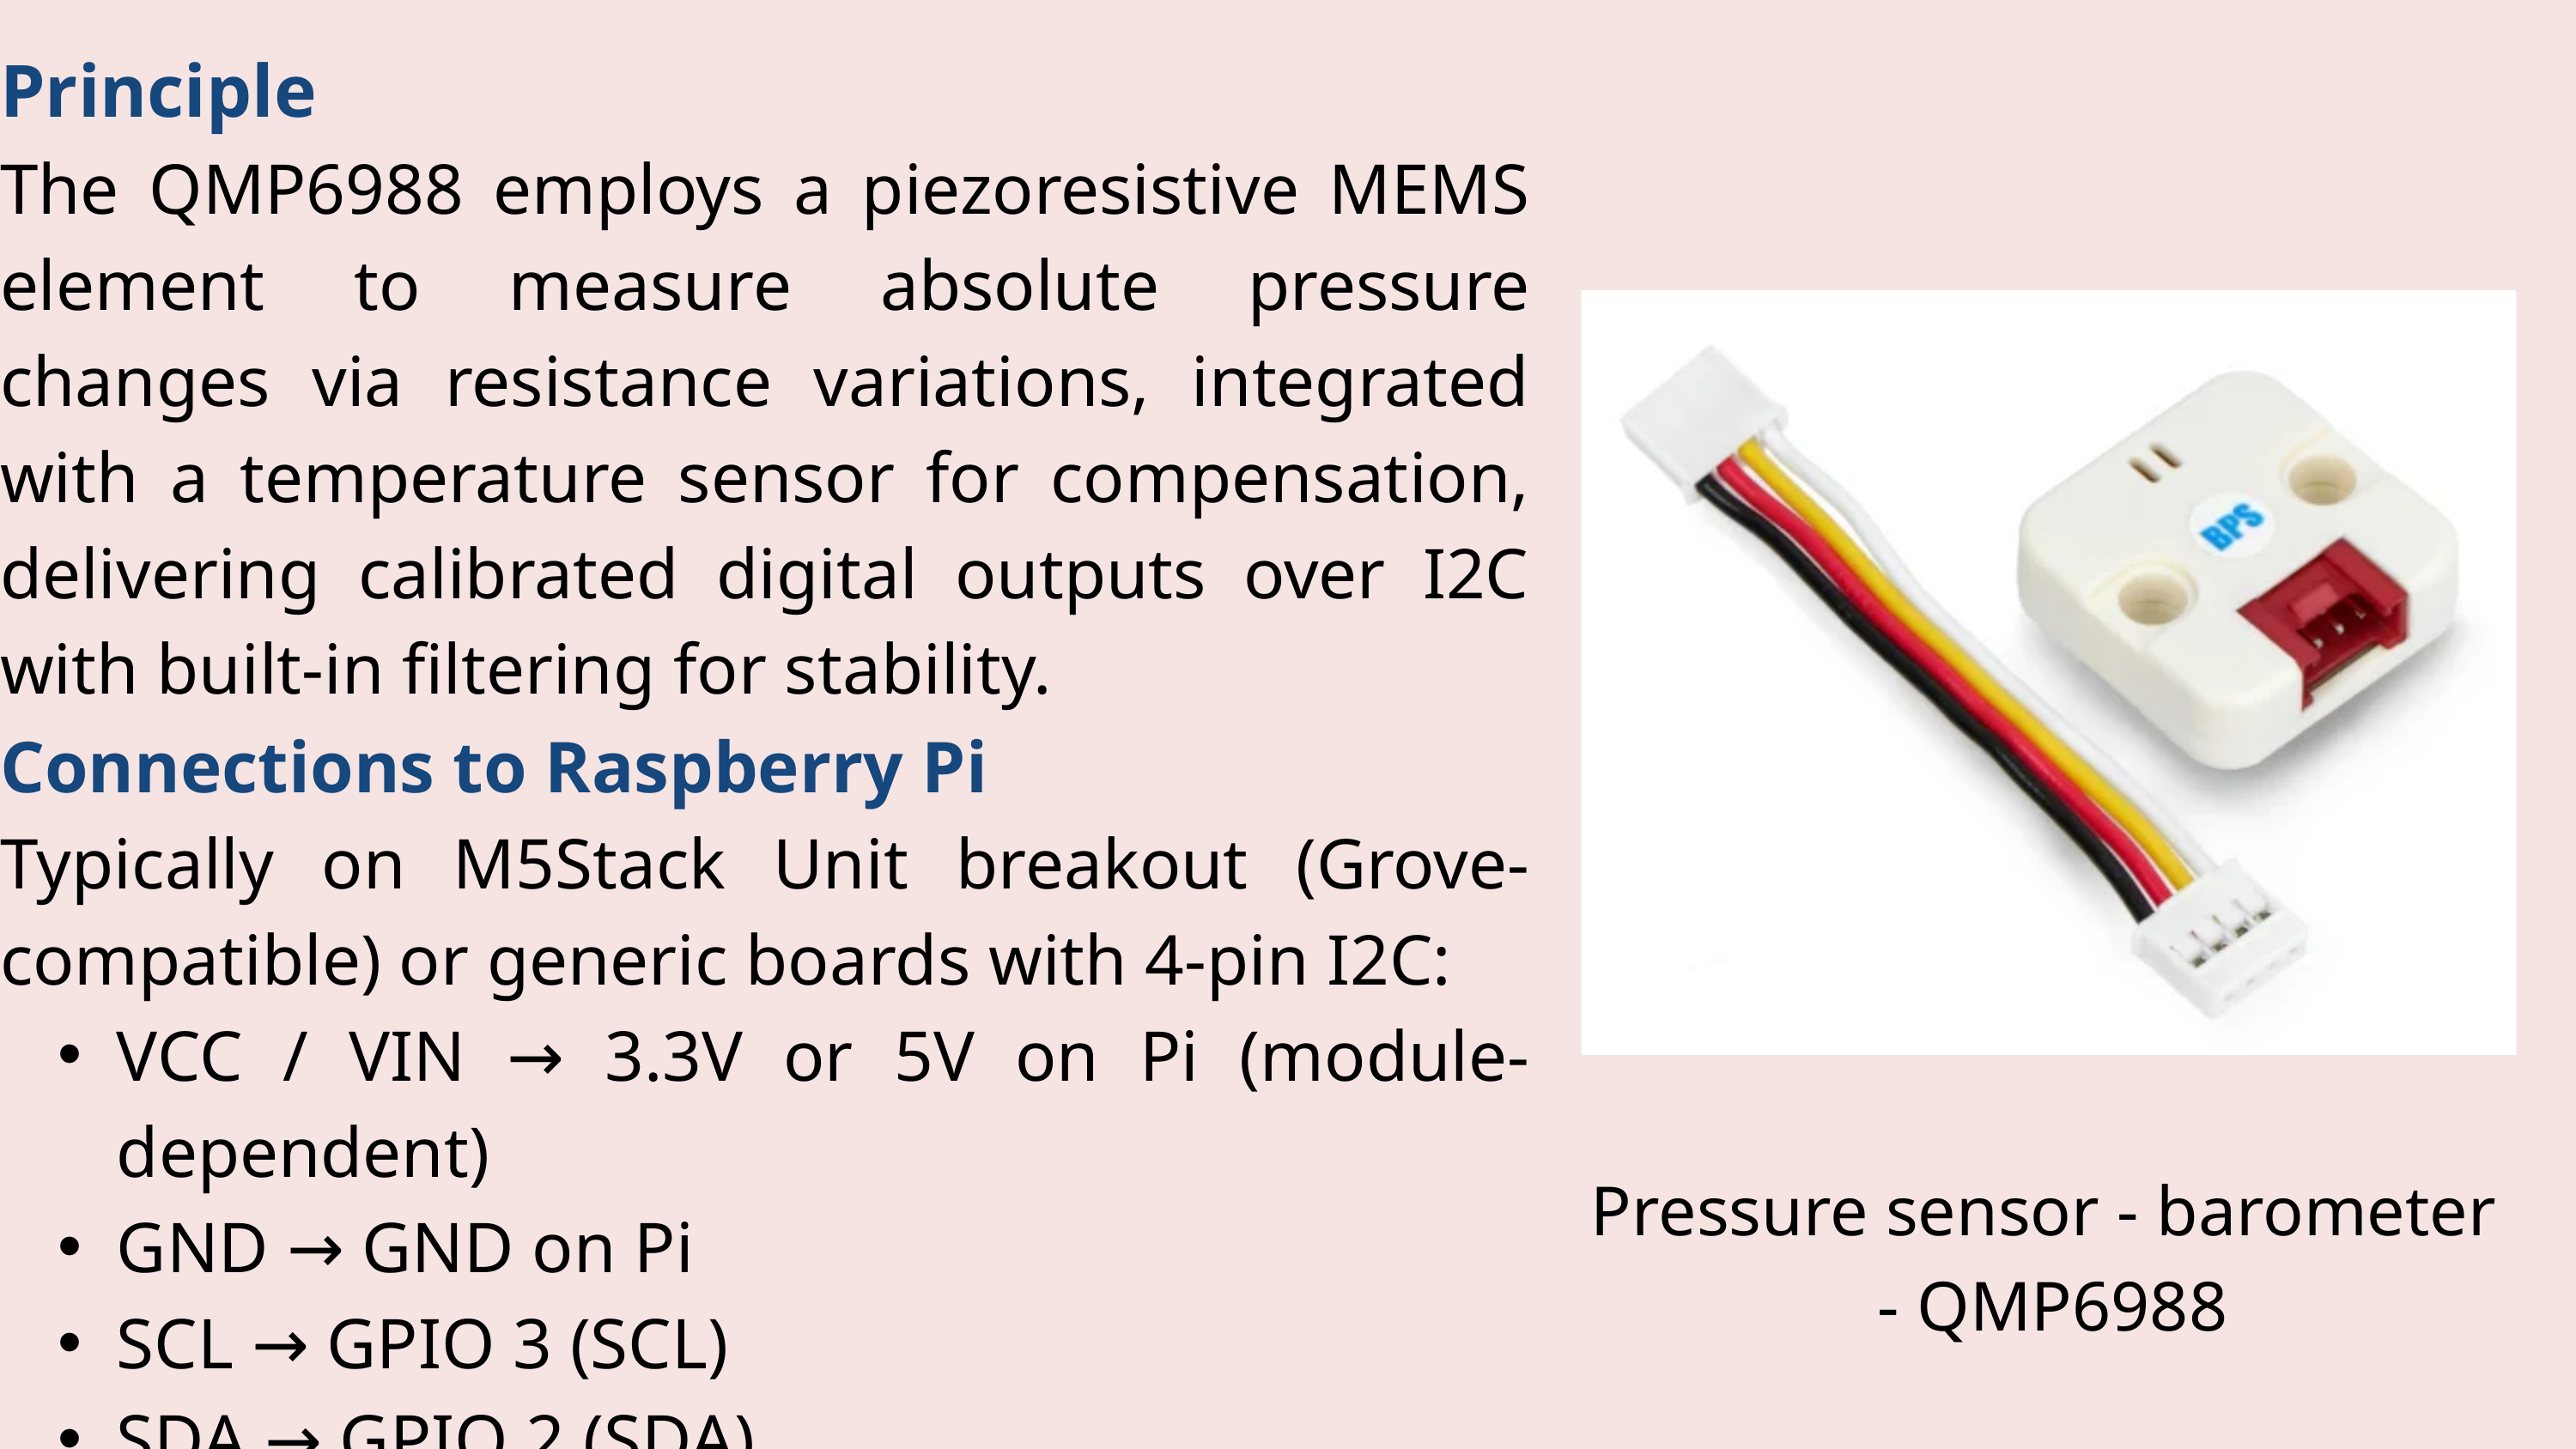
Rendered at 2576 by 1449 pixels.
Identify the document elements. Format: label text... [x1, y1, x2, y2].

text_box Pressure sensor - barometer - QMP6988 [1581, 1154, 2507, 1345]
text_box Principle The QMP6988 employs a piezoresistive MEMS element to measure absolute pressure changes via resistance variations, integrated with a temperature sensor for compensation, delivering calibrated digital outputs over I2C with built-in filtering for stability. Connections to Raspberry Pi Typically on M5Stack Unit breakout (Grove-compatible) or generic boards with 4-pin I2C: VCC / VIN → 3.3V or 5V on Pi (module-dependent) GND → GND on Pi SCL → GPIO 3 (SCL) SDA → GPIO 2 (SDA) [0, 31, 1531, 1449]
text_box [1581, 290, 2517, 1055]
